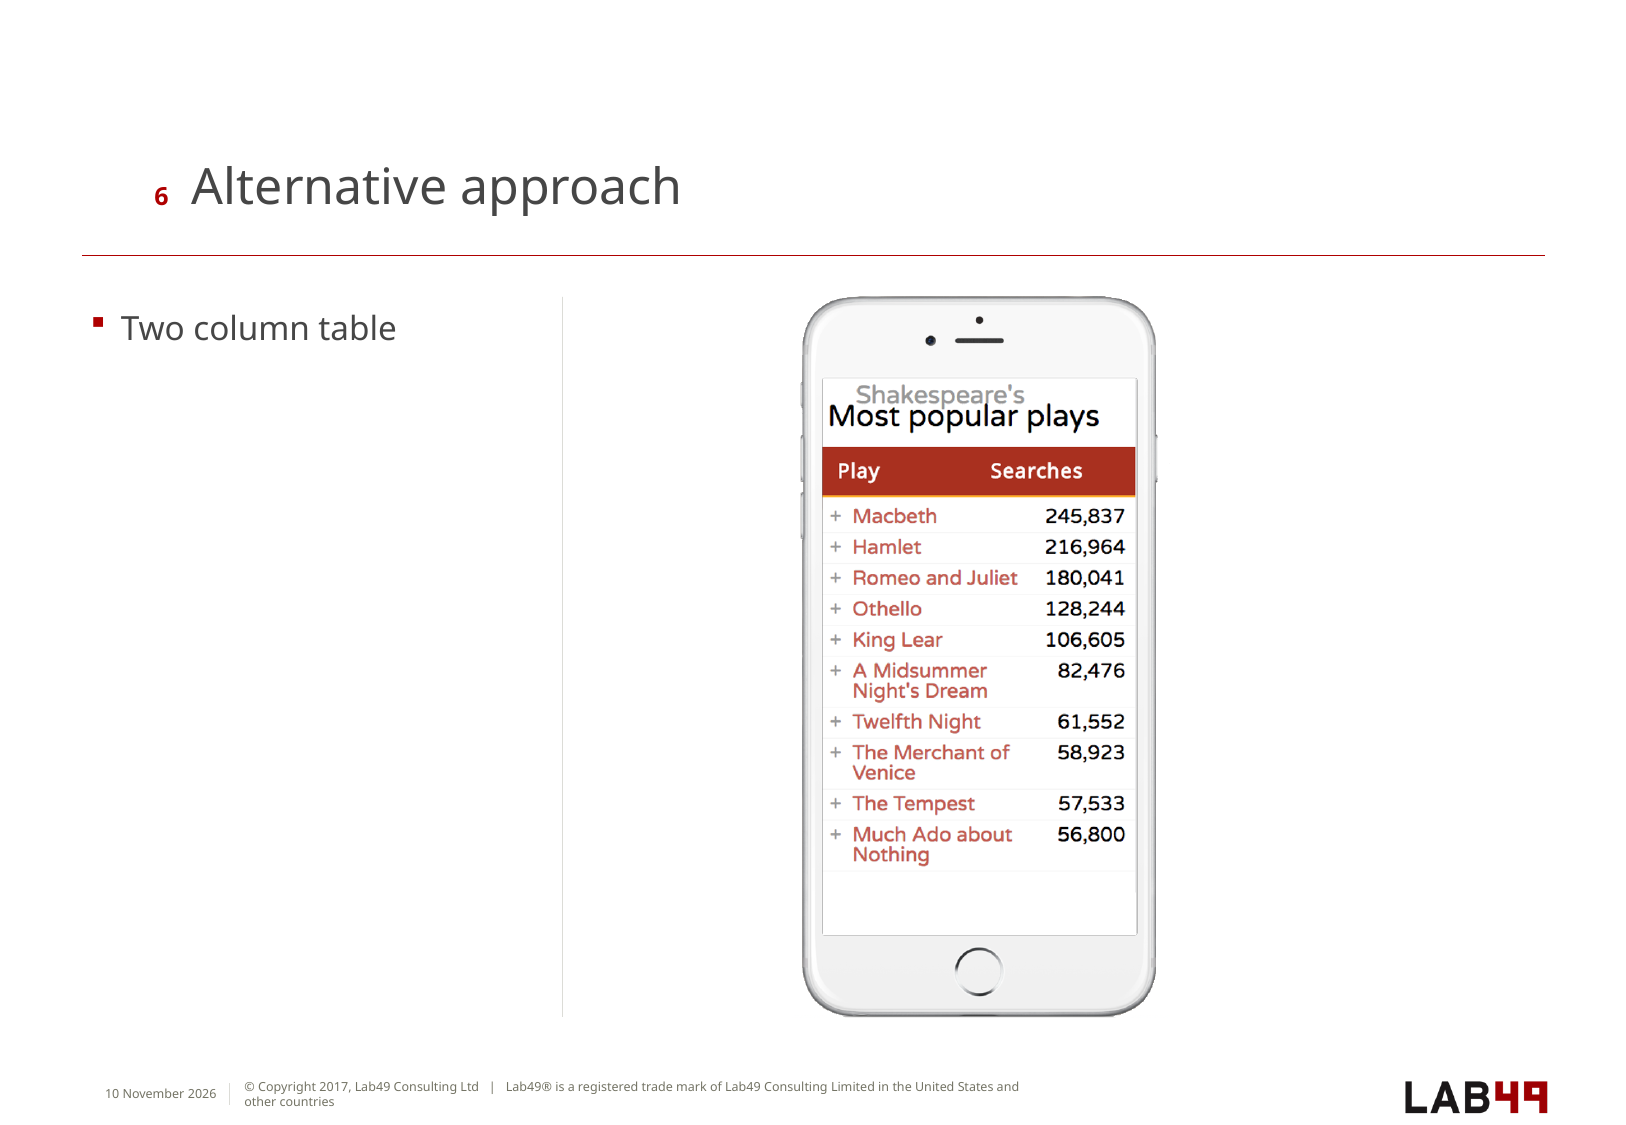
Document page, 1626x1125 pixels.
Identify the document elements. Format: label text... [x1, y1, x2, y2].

slide_number 6 [80, 95, 169, 215]
title Alternative approach [181, 95, 1545, 215]
list Two column table [80, 296, 542, 1018]
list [769, 296, 1359, 1018]
picture [1396, 1072, 1556, 1122]
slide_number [80, 1083, 217, 1105]
footer © Copyright 2017, Lab49 Consulting Ltd | Lab49® is a registered trade mark of Lab49 Consulting Limited in the United States and other countries [244, 1083, 1032, 1105]
